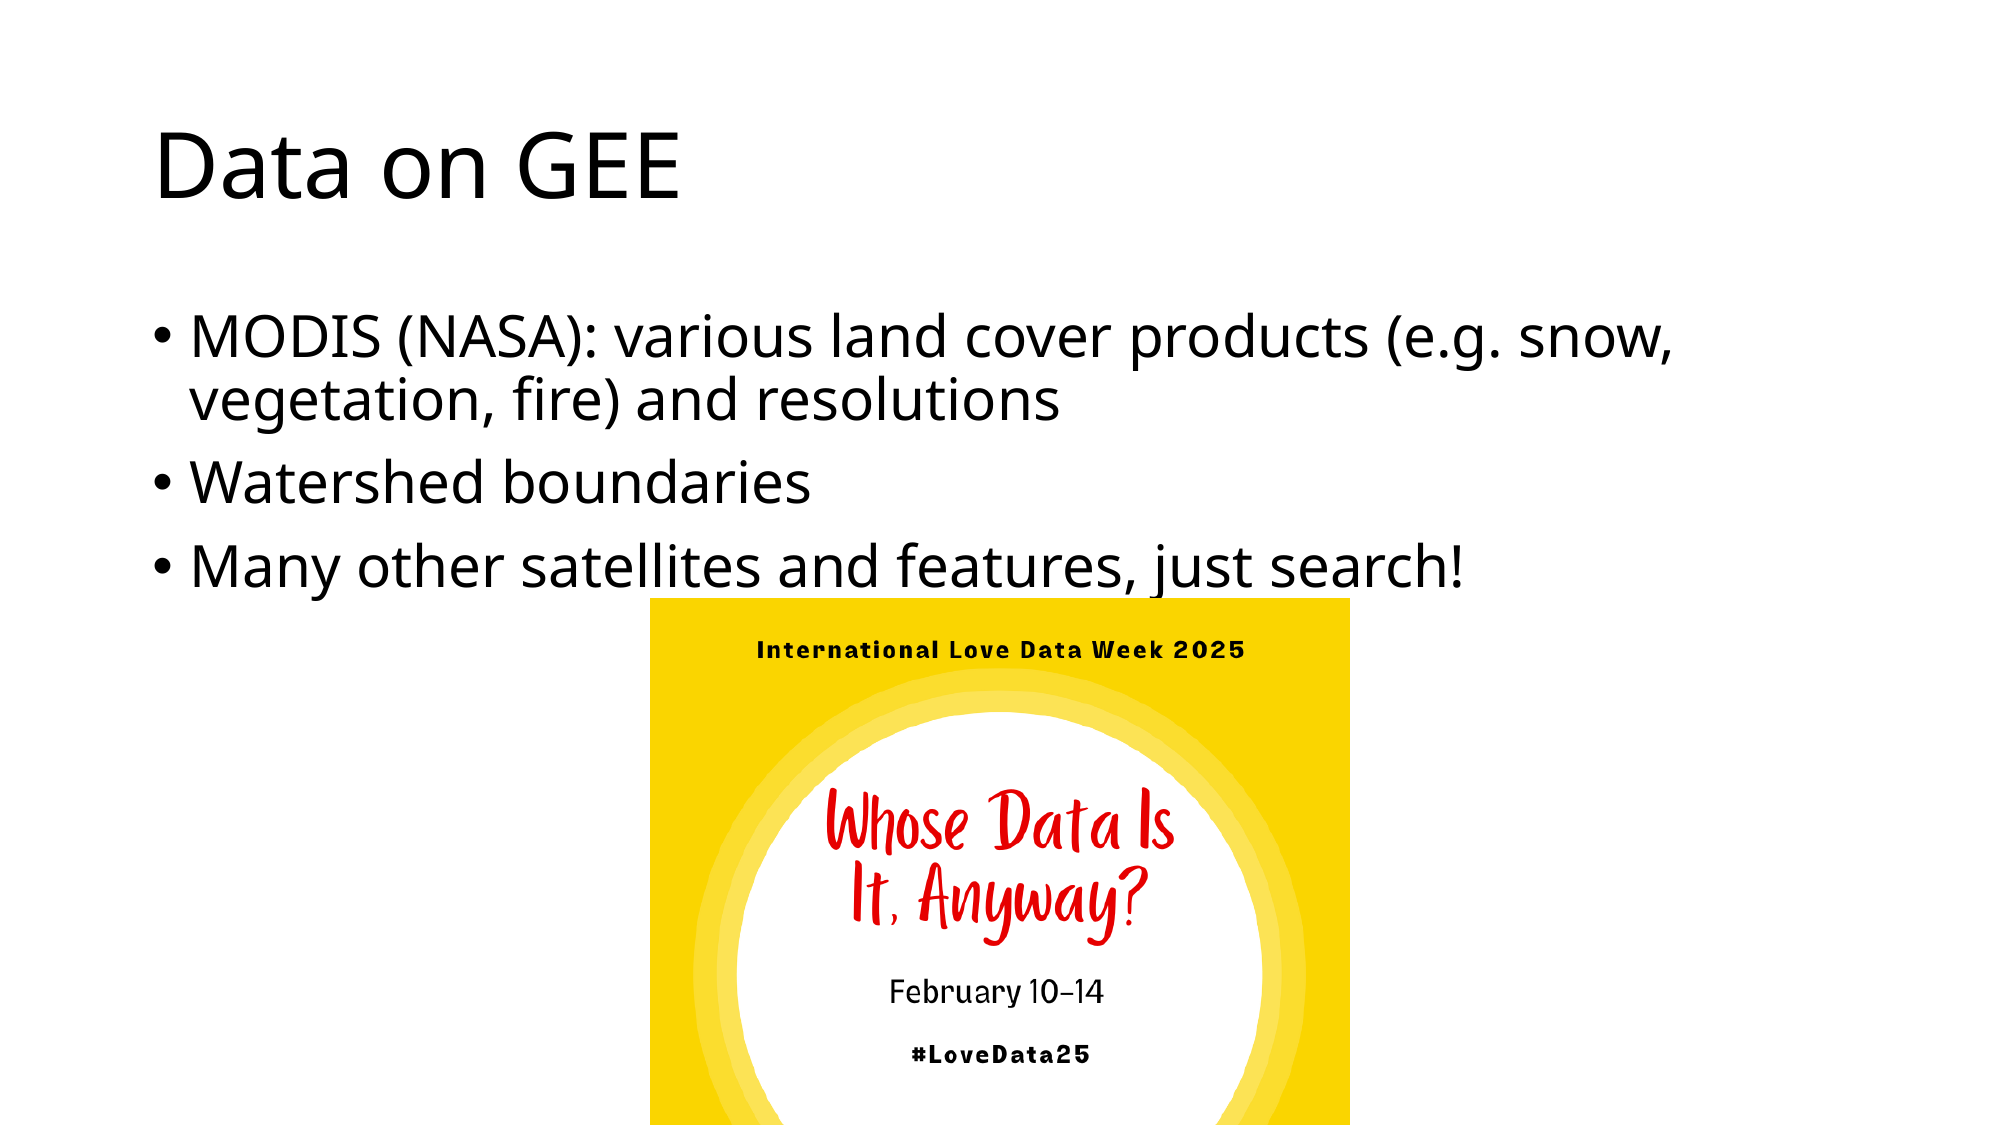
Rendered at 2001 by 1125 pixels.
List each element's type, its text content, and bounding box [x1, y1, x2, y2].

title Data on GEE [137, 59, 1863, 278]
list MODIS (NASA): various land cover products (e.g. snow, vegetation, fire) and resolutions Watershed boundaries Many other satellites and features, just search! [137, 299, 1863, 1014]
picture [649, 597, 1351, 1125]
